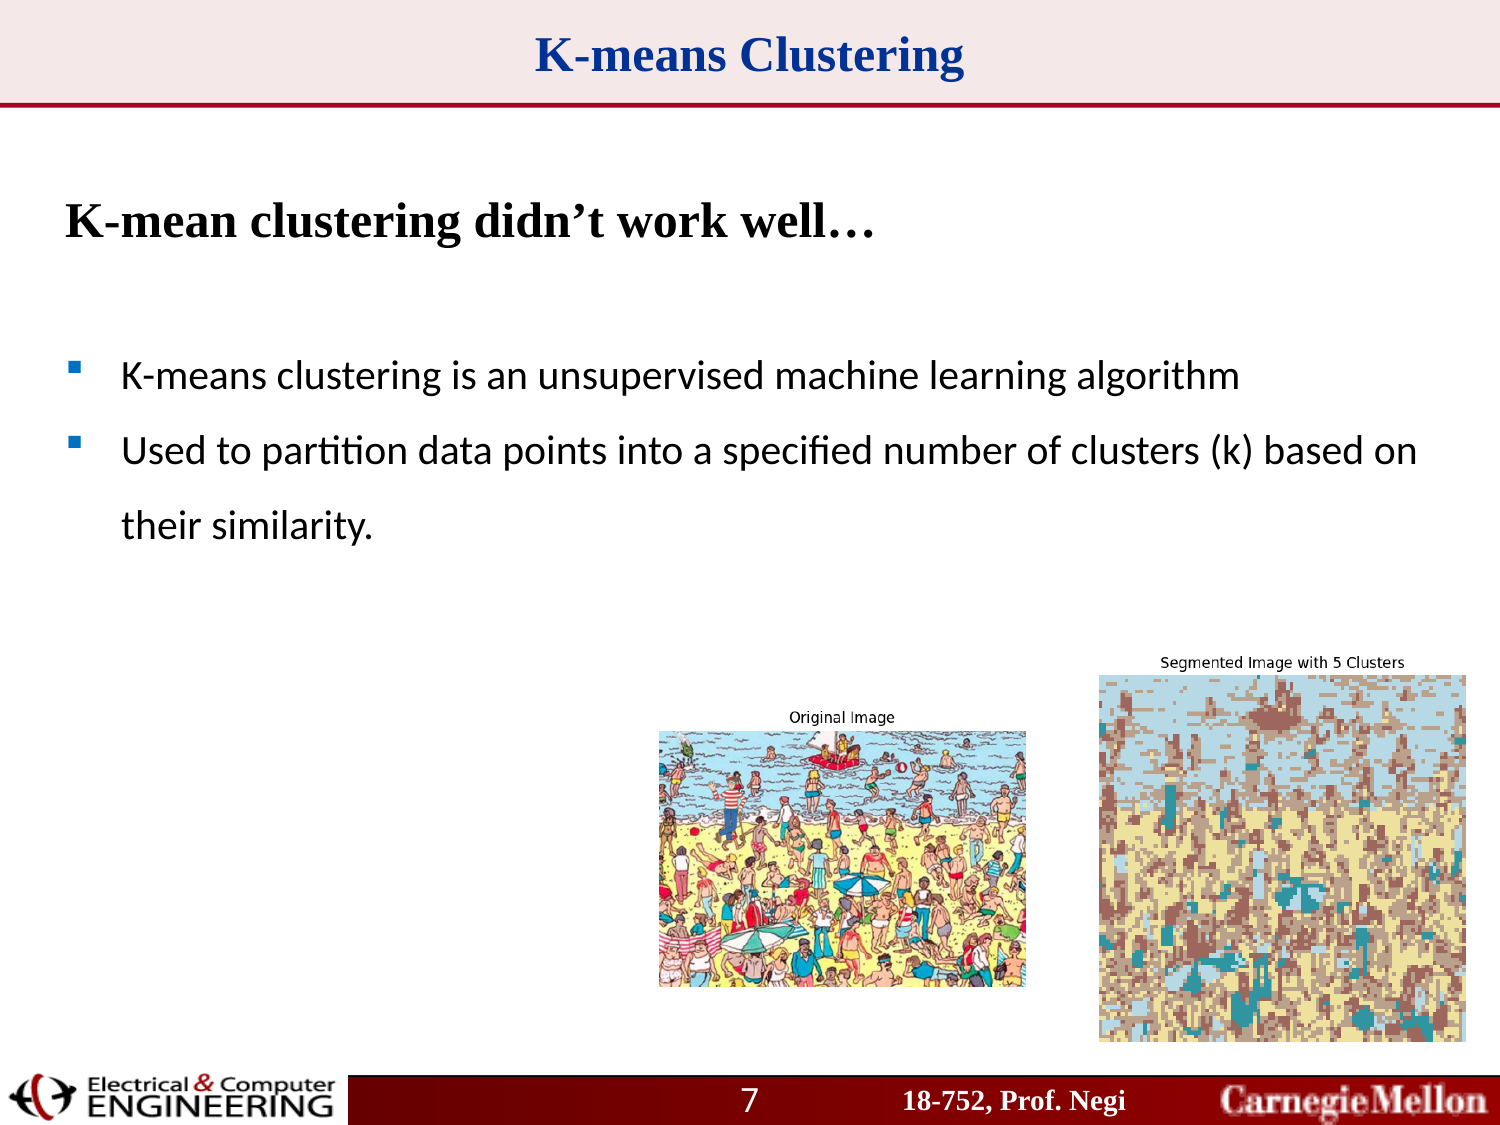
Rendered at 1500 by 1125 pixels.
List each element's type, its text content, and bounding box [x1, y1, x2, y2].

list K-mean clustering didn’t work well… K-means clustering is an unsupervised machine learning algorithm Used to partition data points into a specified number of clusters (k) based on their similarity. [50, 149, 1450, 1050]
picture [649, 646, 1474, 1051]
picture [0, 1068, 348, 1125]
title K-means Clustering [0, 0, 1500, 104]
picture [1219, 1075, 1500, 1125]
